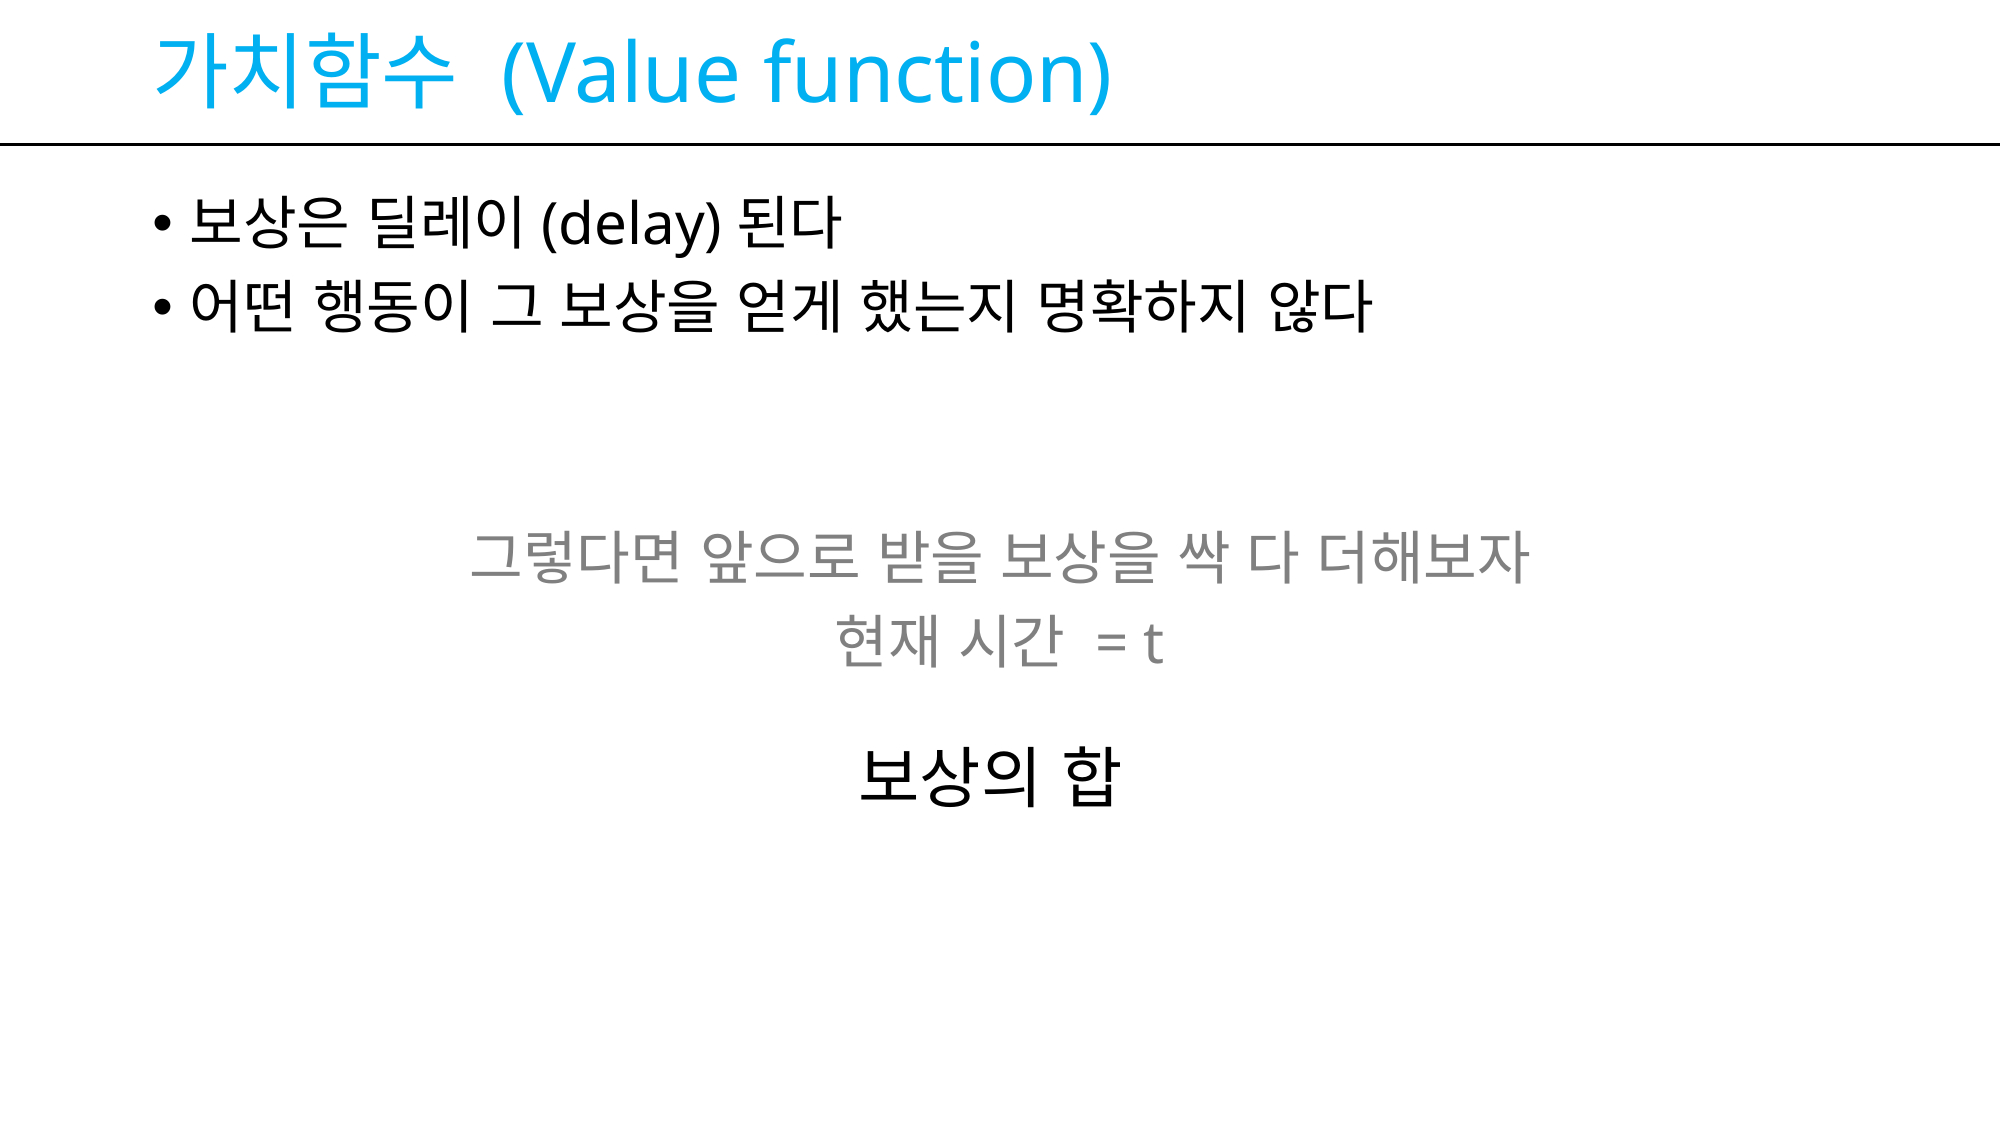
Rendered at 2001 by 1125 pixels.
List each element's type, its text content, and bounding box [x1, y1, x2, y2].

title 가치함수 (Value function) [137, 9, 1863, 143]
list 보상은 딜레이(delay)된다 어떤 행동이 그 보상을 얻게 했는지 명확하지 않다 그렇다면 앞으로 받을 보상을 싹 다 더해보자 현재 시간 = t [137, 187, 1863, 1043]
